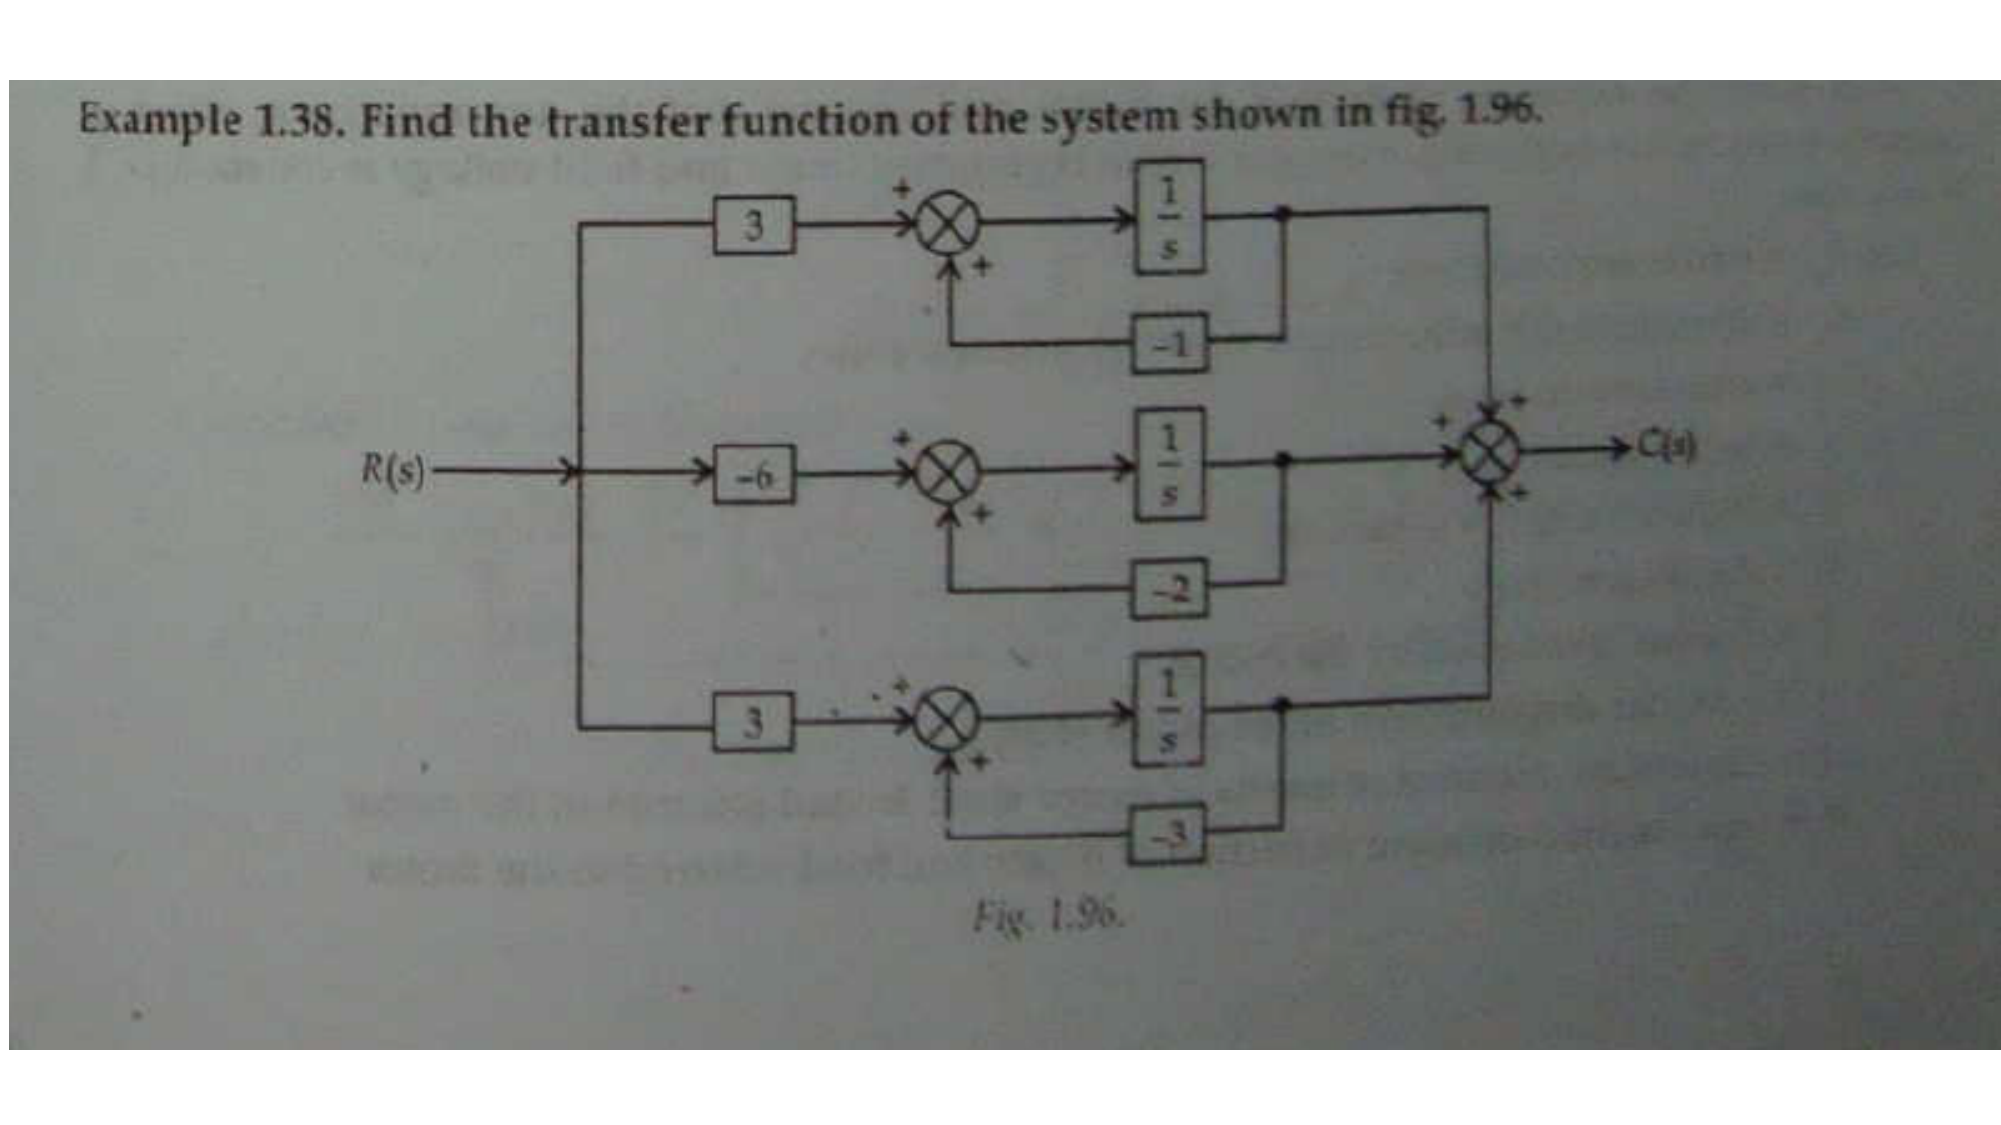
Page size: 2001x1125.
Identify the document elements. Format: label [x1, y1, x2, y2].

picture [8, 80, 2000, 1051]
